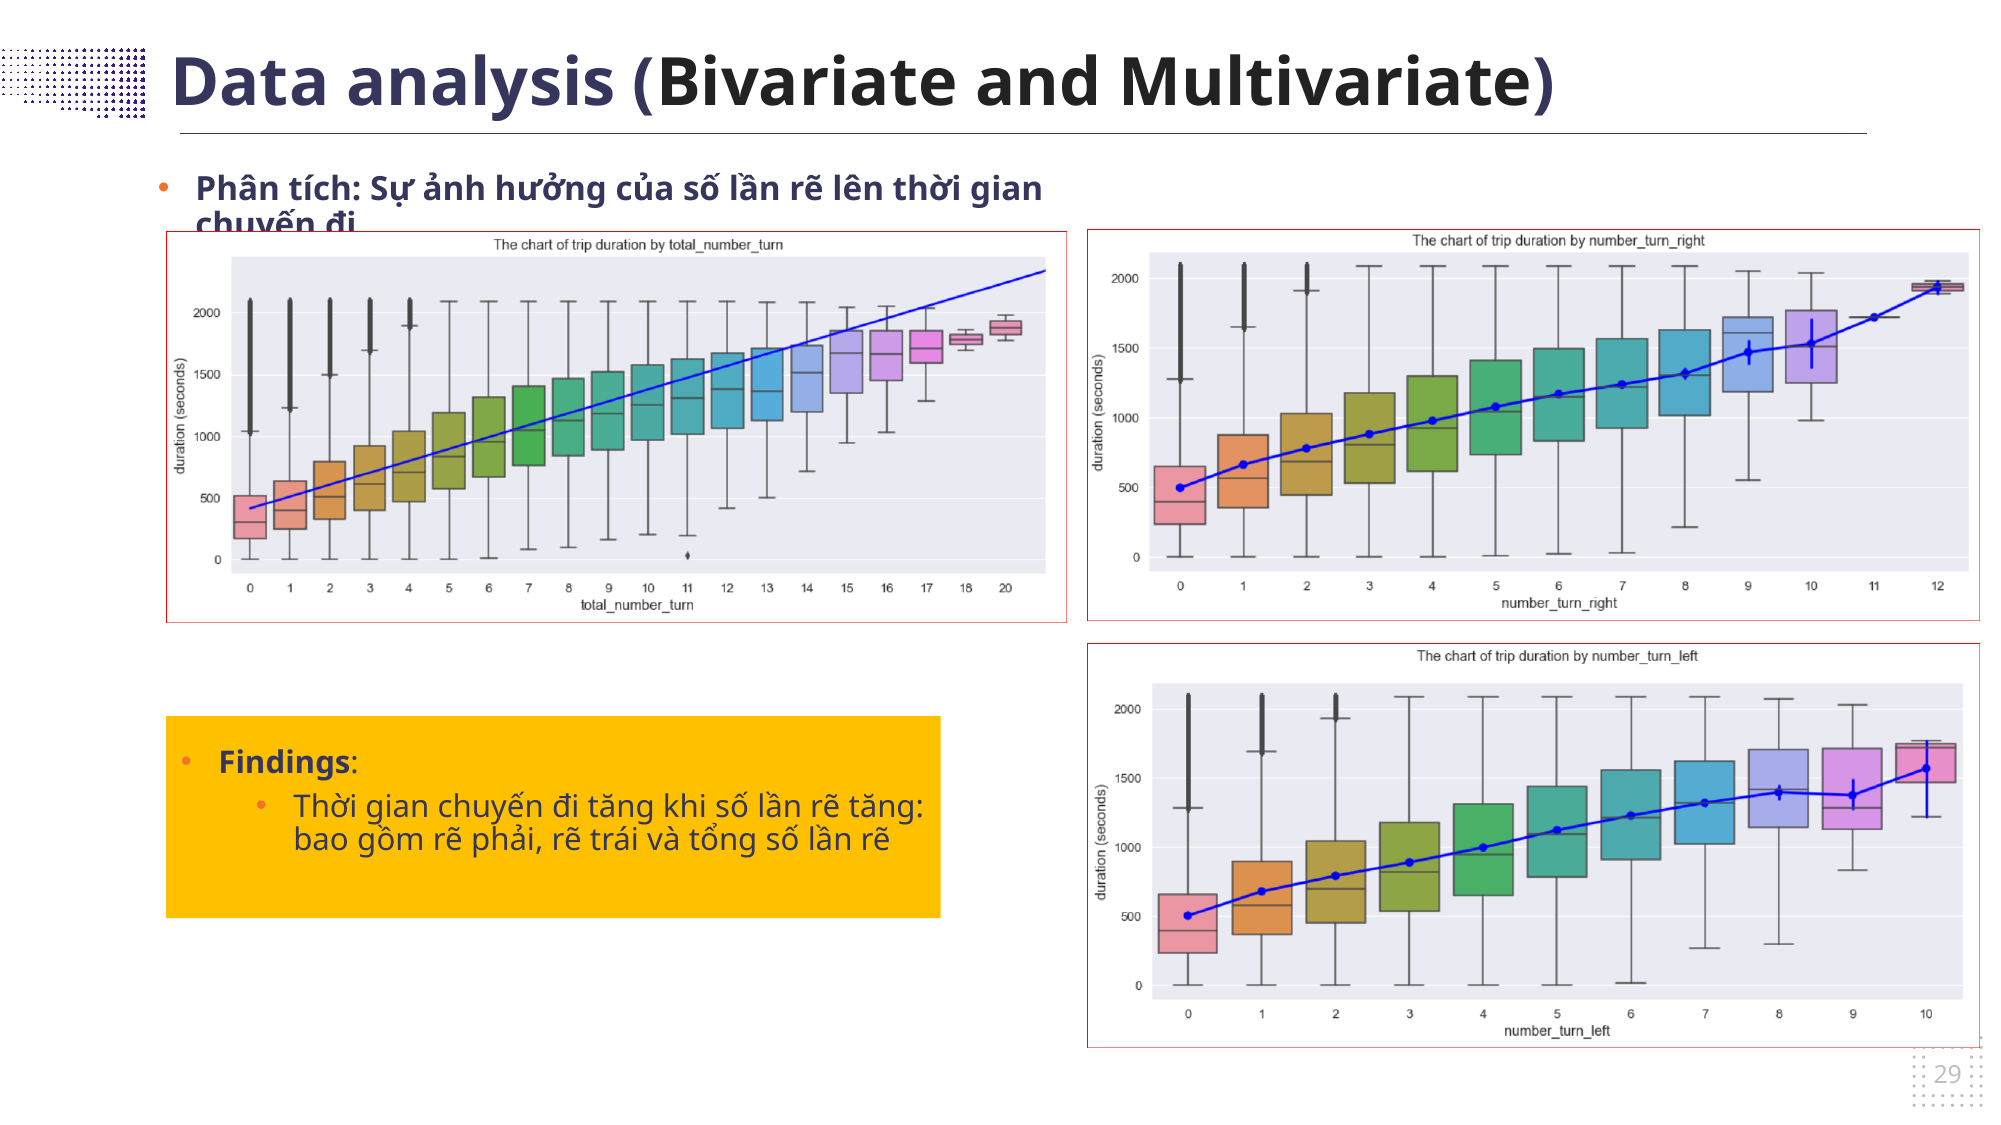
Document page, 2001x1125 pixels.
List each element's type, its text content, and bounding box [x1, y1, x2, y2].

text_box Phân tích: Sự ảnh hưởng của số lần rẽ lên thời gian chuyến đi [143, 164, 1177, 214]
picture [1087, 229, 1980, 621]
picture [165, 231, 1067, 623]
list Data analysis (Bivariate and Multivariate) [155, 40, 1872, 317]
slide_number 29 [1915, 1050, 1980, 1097]
picture [1087, 643, 1980, 1048]
text_box Findings: Thời gian chuyến đi tăng khi số lần rẽ tăng: bao gồm rẽ phải, rẽ trái và tổng số lần rẽ [166, 716, 941, 919]
